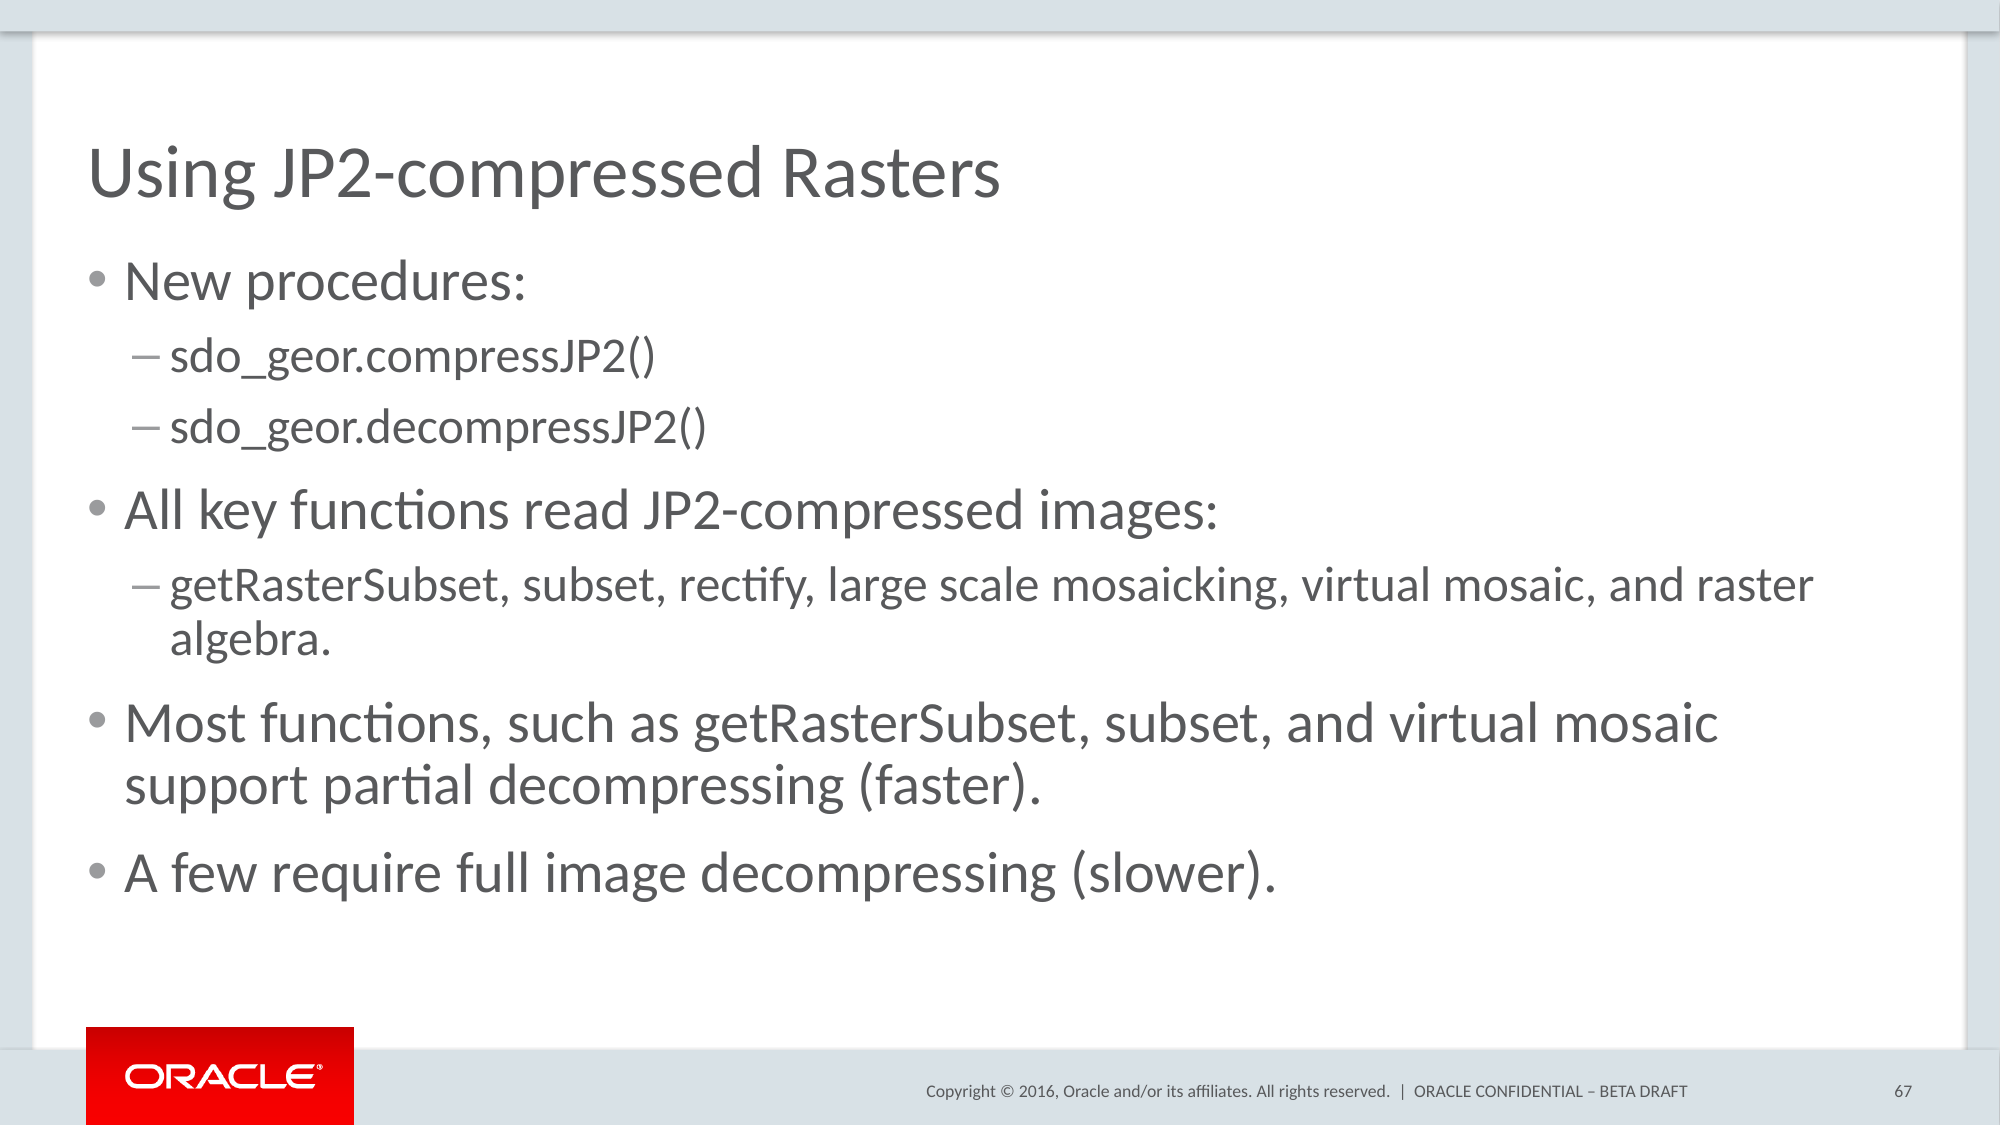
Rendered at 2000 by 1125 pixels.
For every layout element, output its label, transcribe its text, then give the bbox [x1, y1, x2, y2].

list New procedures: sdo_geor.compressJP2() sdo_geor.decompressJP2() All key functions read JP2-compressed images: getRasterSubset, subset, rectify, large scale mosaicking, virtual mosaic, and raster algebra. Most functions, such as getRasterSubset, subset, and virtual mosaic support partial decompressing (faster). A few require full image decompressing (slower). [87, 249, 1913, 975]
slide_number 67 [1849, 1075, 1913, 1106]
footer ORACLE CONFIDENTIAL – BETA DRAFT [1414, 1075, 1849, 1106]
picture [86, 1027, 354, 1125]
title Using JP2-compressed Rasters [87, 66, 1913, 213]
